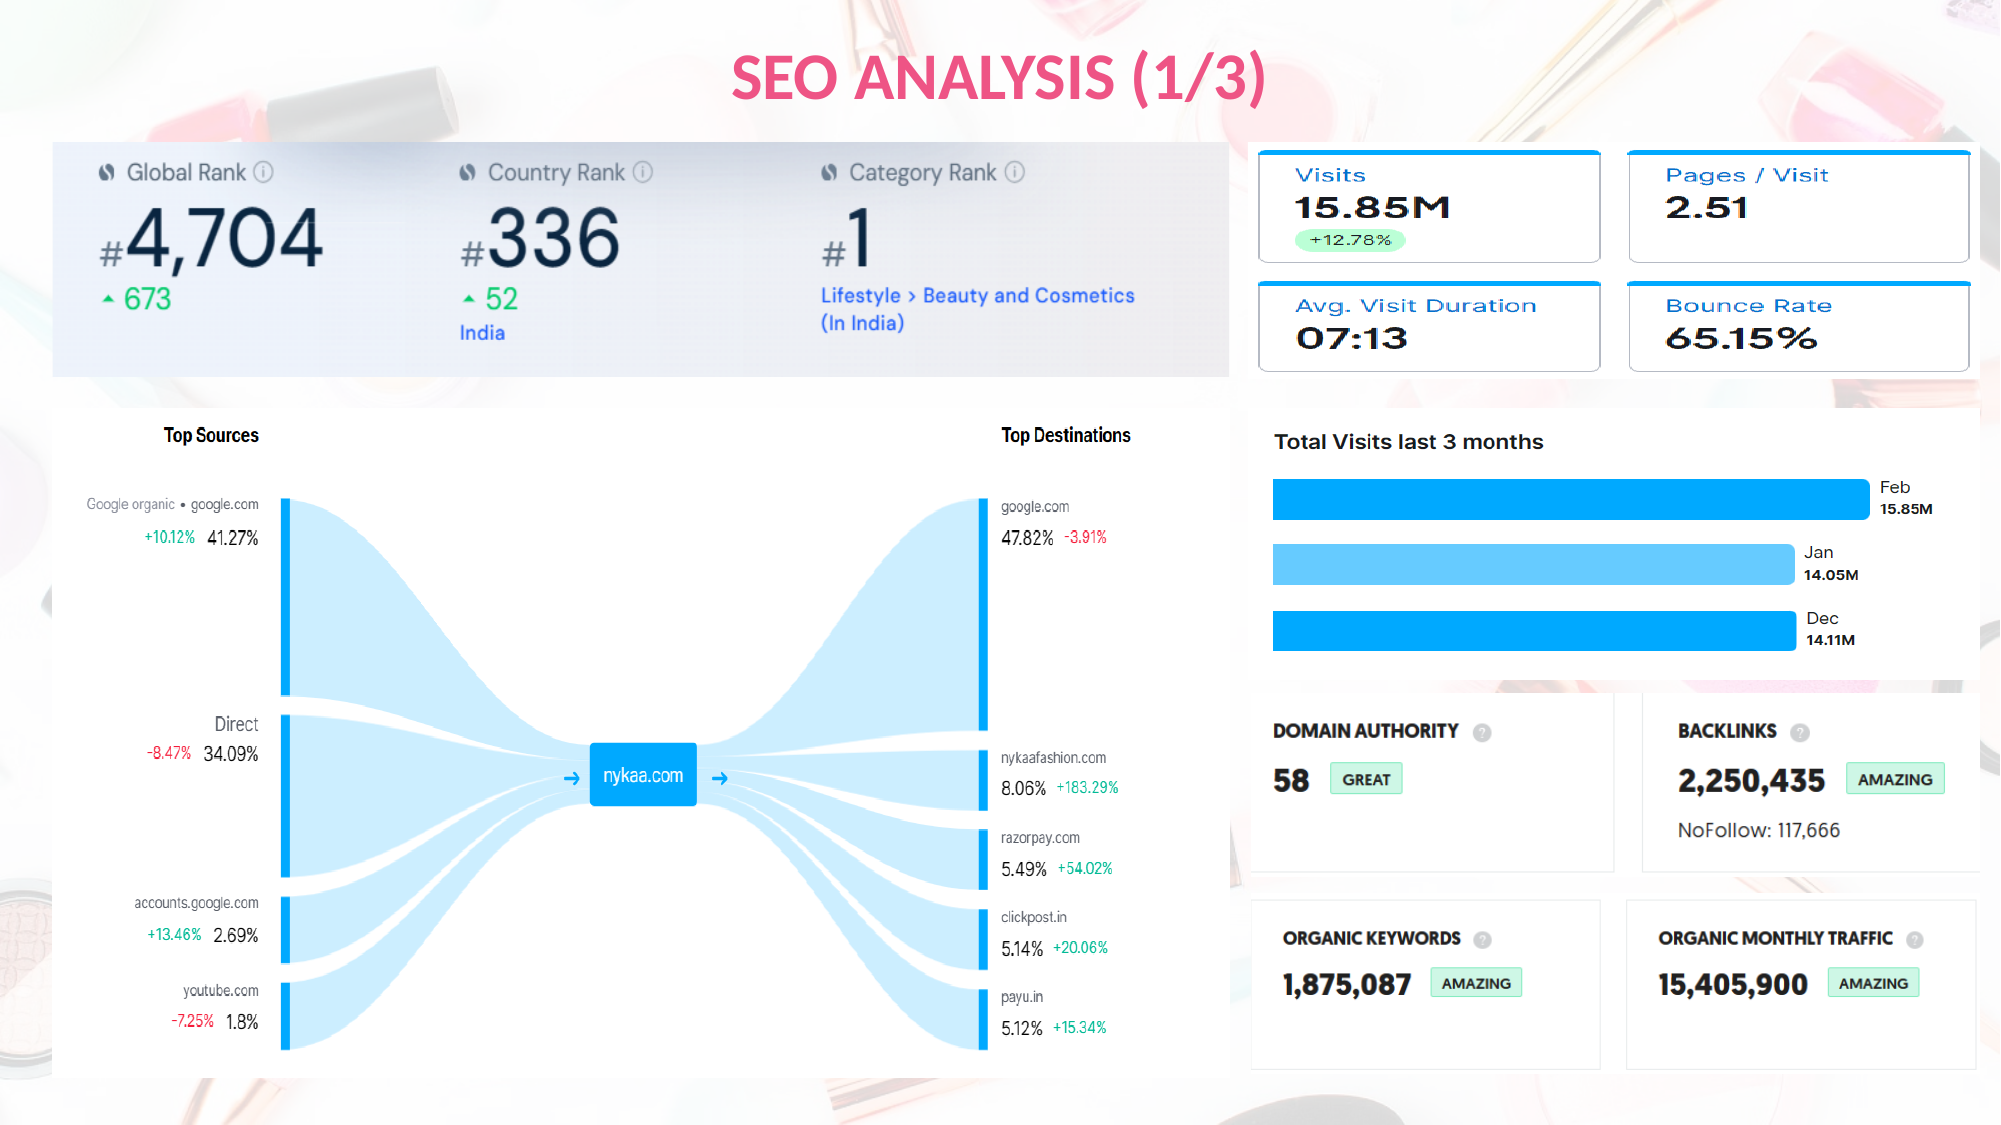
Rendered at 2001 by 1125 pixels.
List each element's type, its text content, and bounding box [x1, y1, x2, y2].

picture [1251, 693, 1980, 877]
picture [52, 142, 1230, 377]
picture [1247, 408, 1980, 680]
picture [1247, 142, 1980, 379]
title SEO ANALYSIS (1/3) [137, 22, 1863, 134]
picture [1251, 893, 1980, 1074]
picture [52, 408, 1230, 1078]
